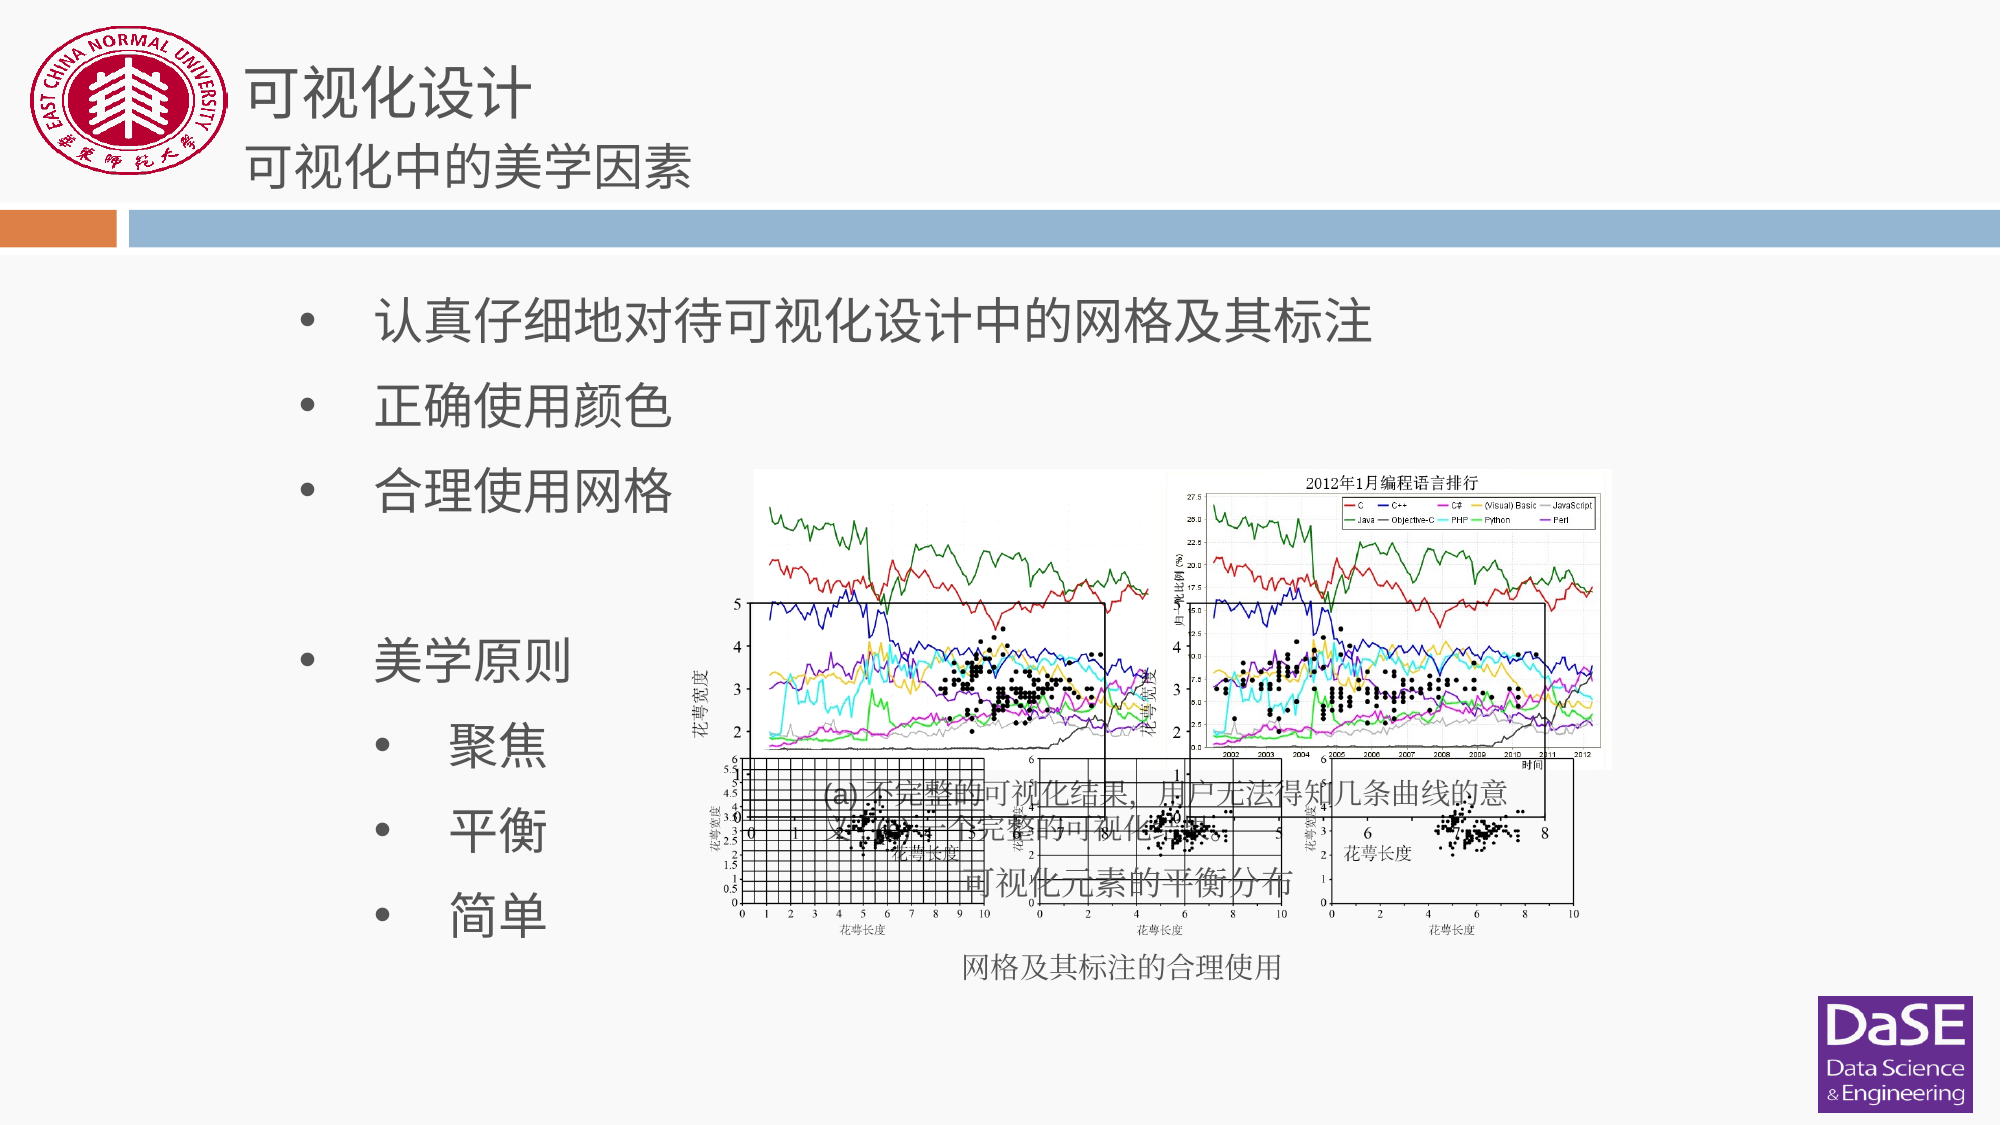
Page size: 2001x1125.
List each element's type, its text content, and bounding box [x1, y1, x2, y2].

picture [1818, 996, 1973, 1113]
picture [30, 26, 228, 175]
text_box 可视化中的美学因素 [228, 128, 709, 203]
text_box 认真仔细地对待可视化设计中的网格及其标注 正确使用颜色 合理使用网格 美学原则 聚焦 平衡 简单 [284, 266, 1645, 1024]
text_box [709, 753, 1579, 993]
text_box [754, 469, 1612, 854]
text_box 可视化设计 [228, 48, 550, 128]
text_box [691, 595, 1549, 911]
